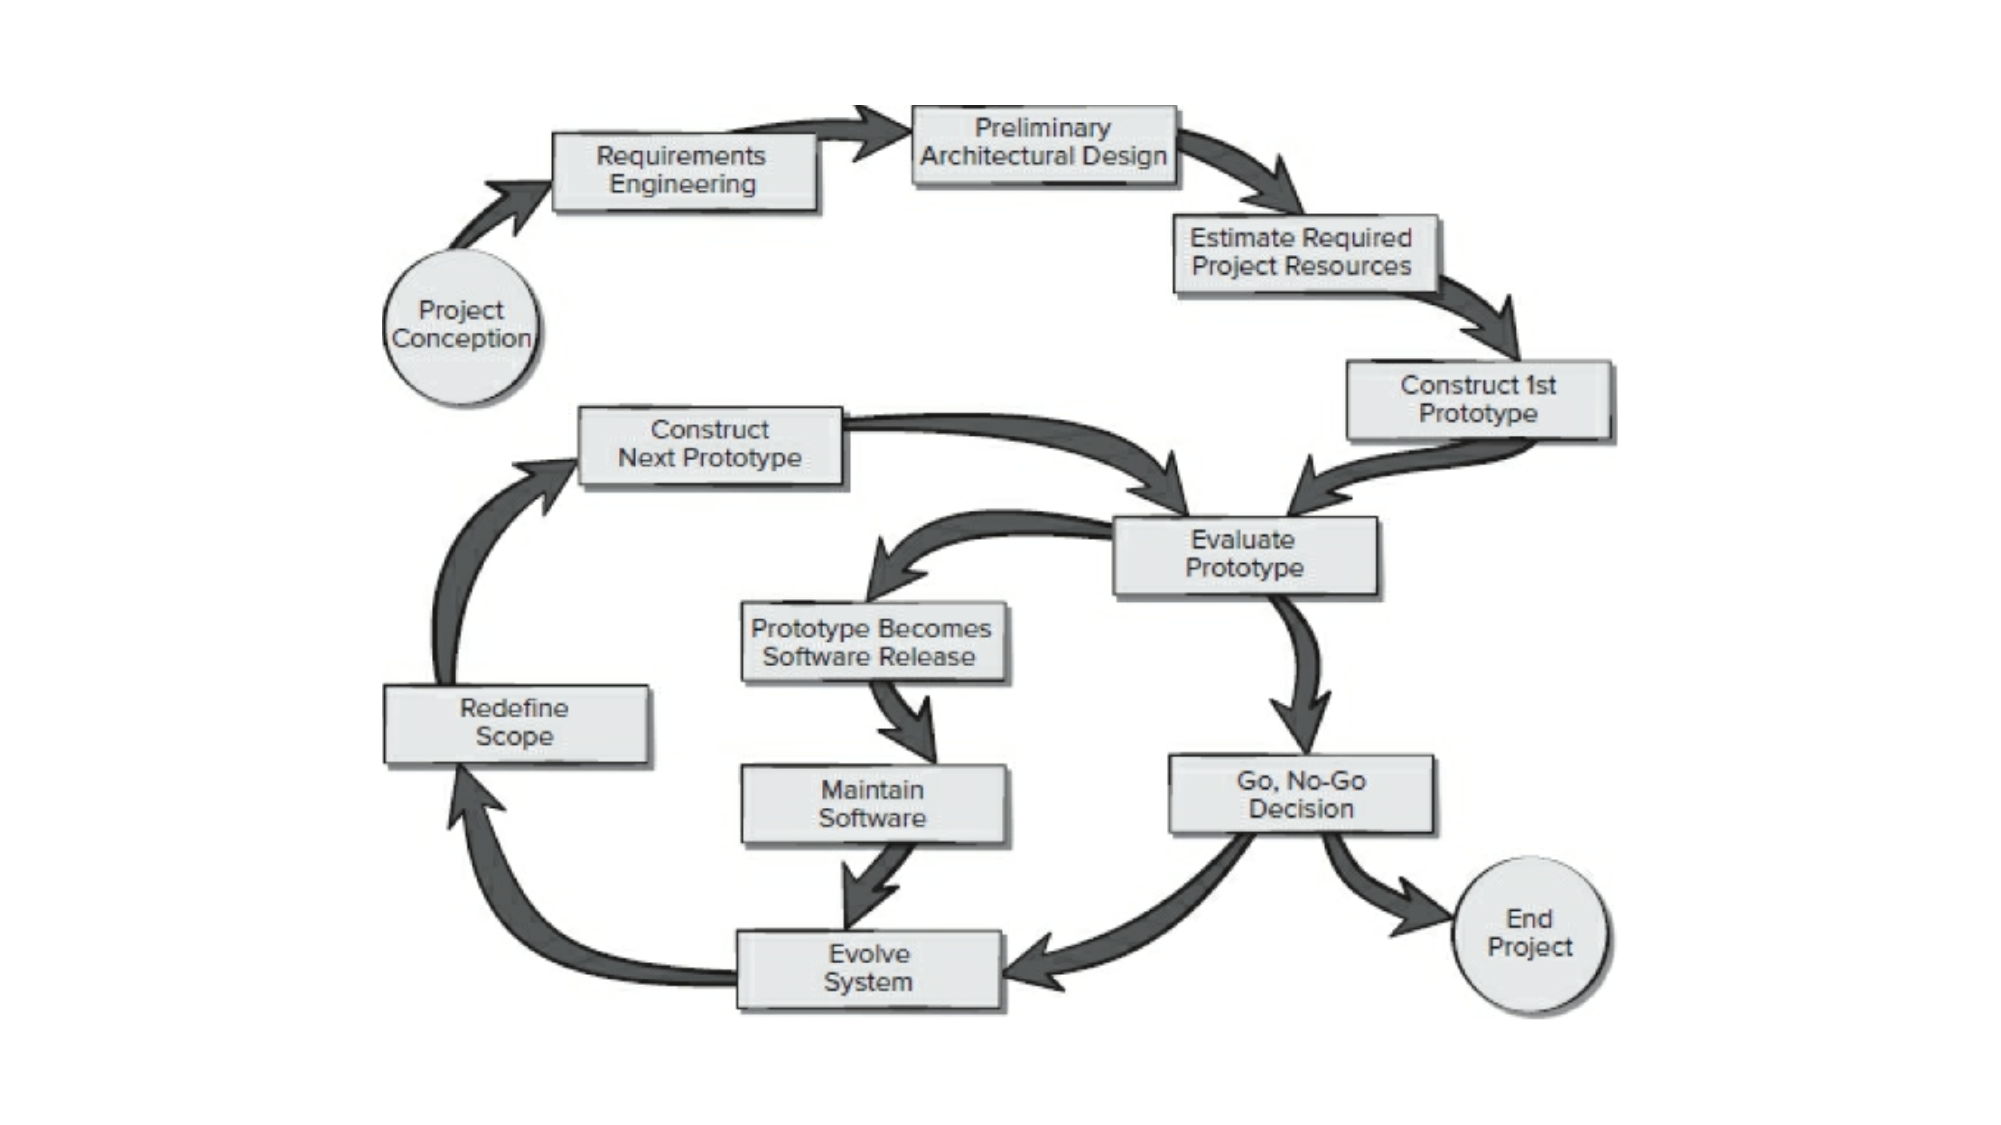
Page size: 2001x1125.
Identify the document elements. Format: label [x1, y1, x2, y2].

list [382, 105, 1618, 1020]
